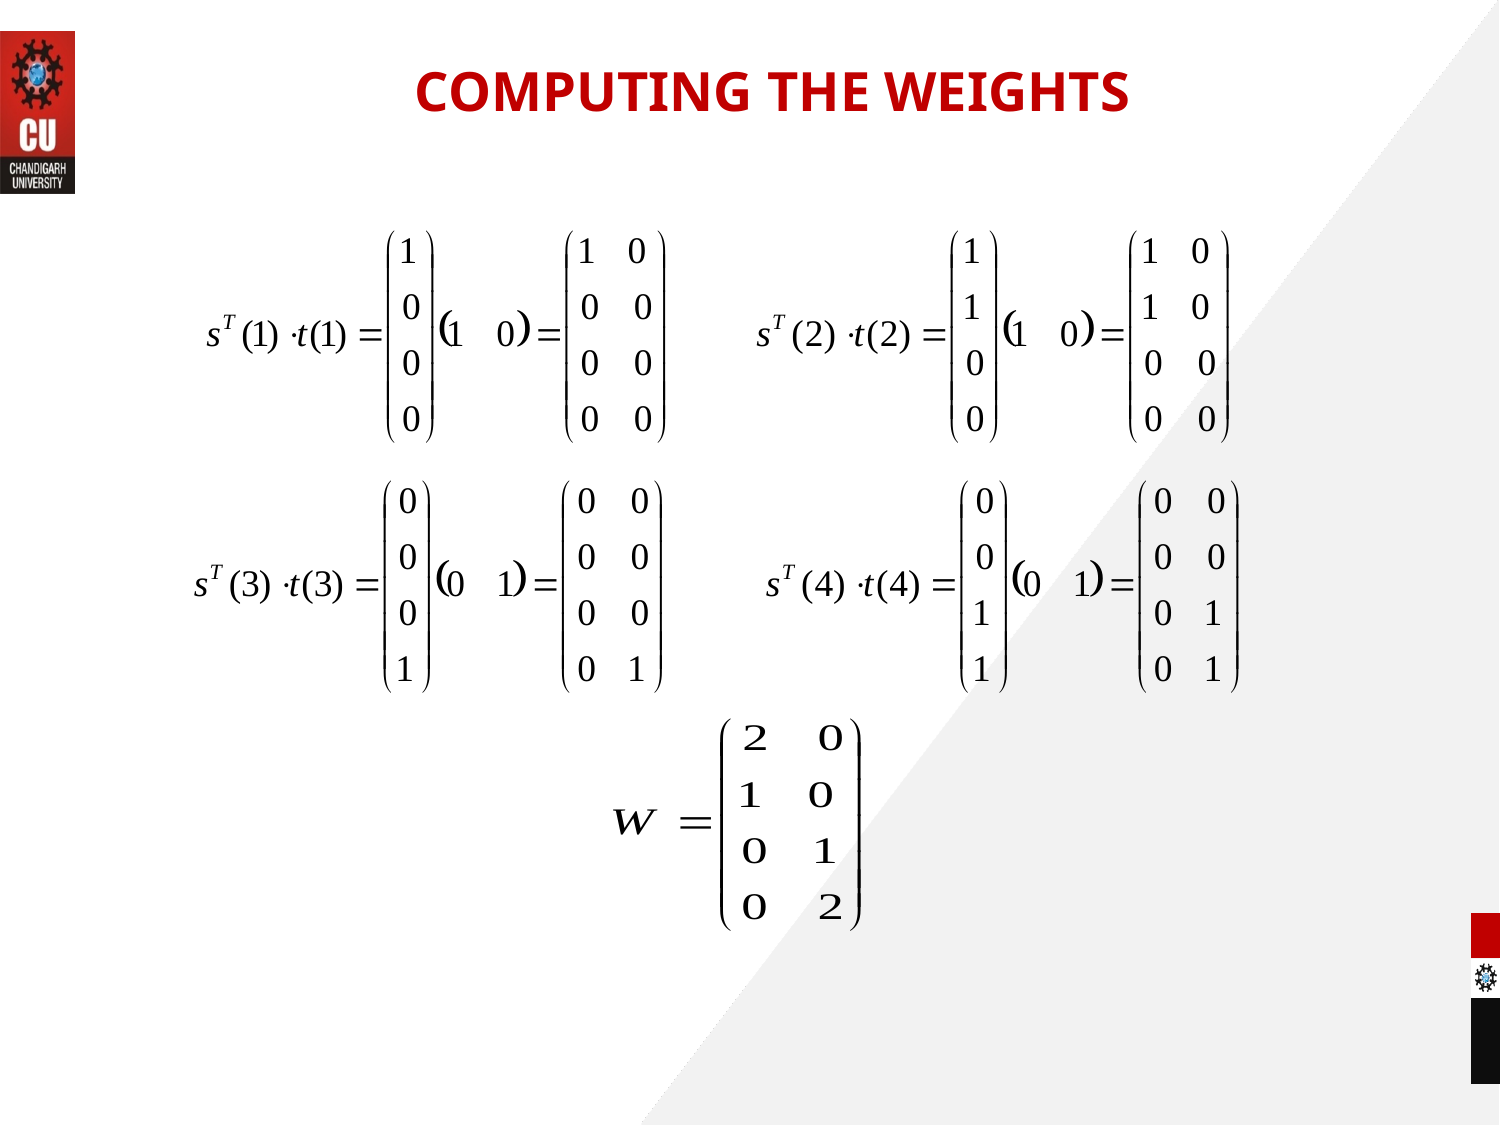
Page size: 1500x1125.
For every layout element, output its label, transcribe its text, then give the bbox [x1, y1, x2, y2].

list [749, 224, 1241, 450]
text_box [606, 712, 875, 939]
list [199, 224, 676, 450]
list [759, 474, 1250, 700]
text_box COMPUTING THE WEIGHTS [399, 49, 1250, 130]
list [187, 474, 672, 700]
picture [0, 0, 1500, 1125]
